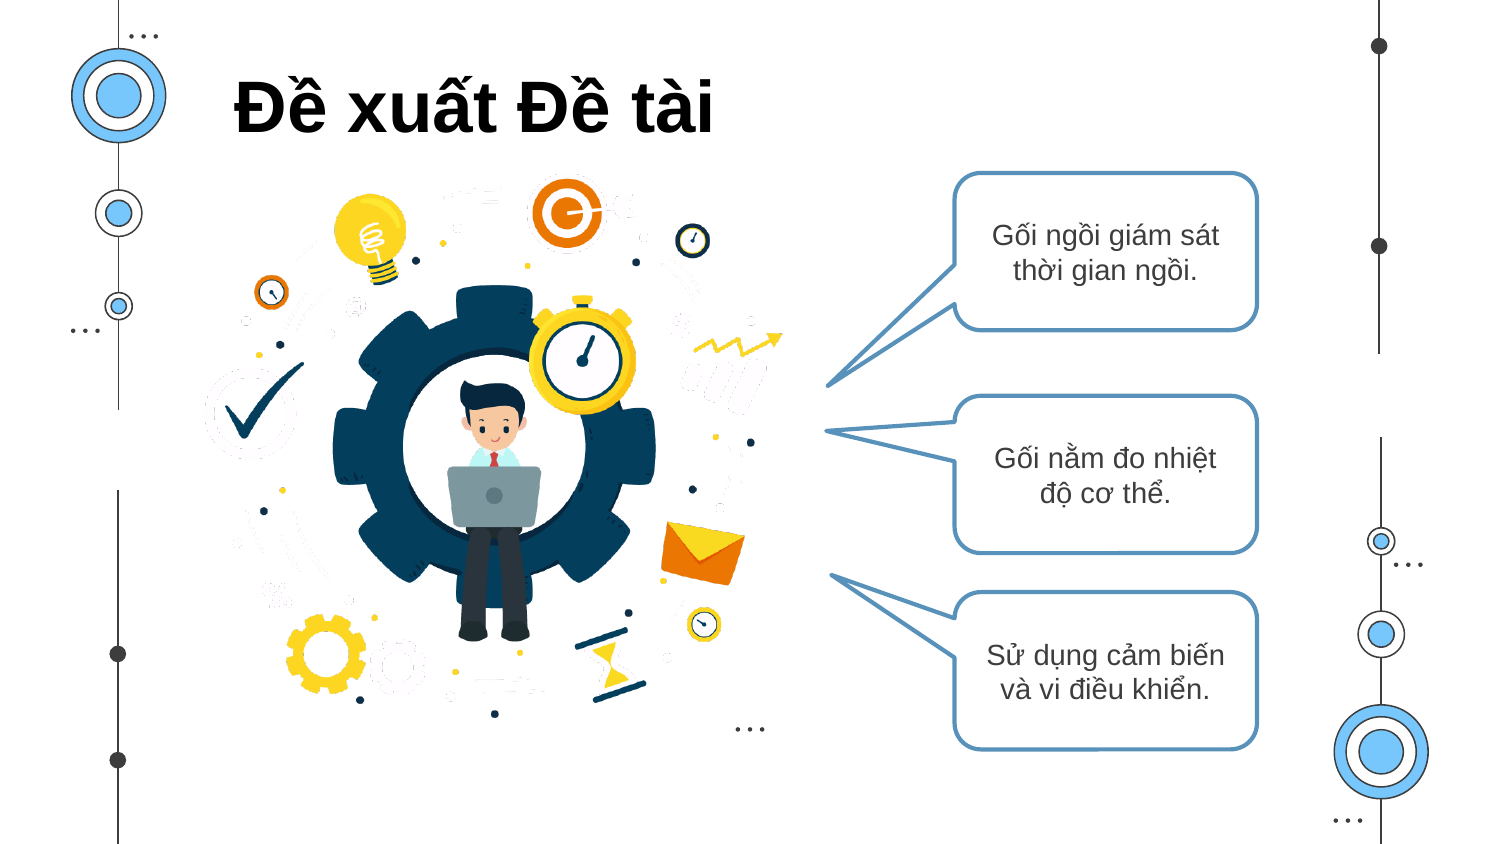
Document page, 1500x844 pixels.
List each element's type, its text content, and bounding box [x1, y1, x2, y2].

text_box Sử dụng cảm biến và vi điều khiển. [829, 572, 1260, 752]
picture [202, 172, 784, 718]
text_box Gối nằm đo nhiệt độ cơ thể. [824, 393, 1260, 556]
text_box Đề xuất Đề tài [219, 52, 783, 155]
text_box Gối ngồi giám sát thời gian ngồi. [825, 170, 1260, 388]
